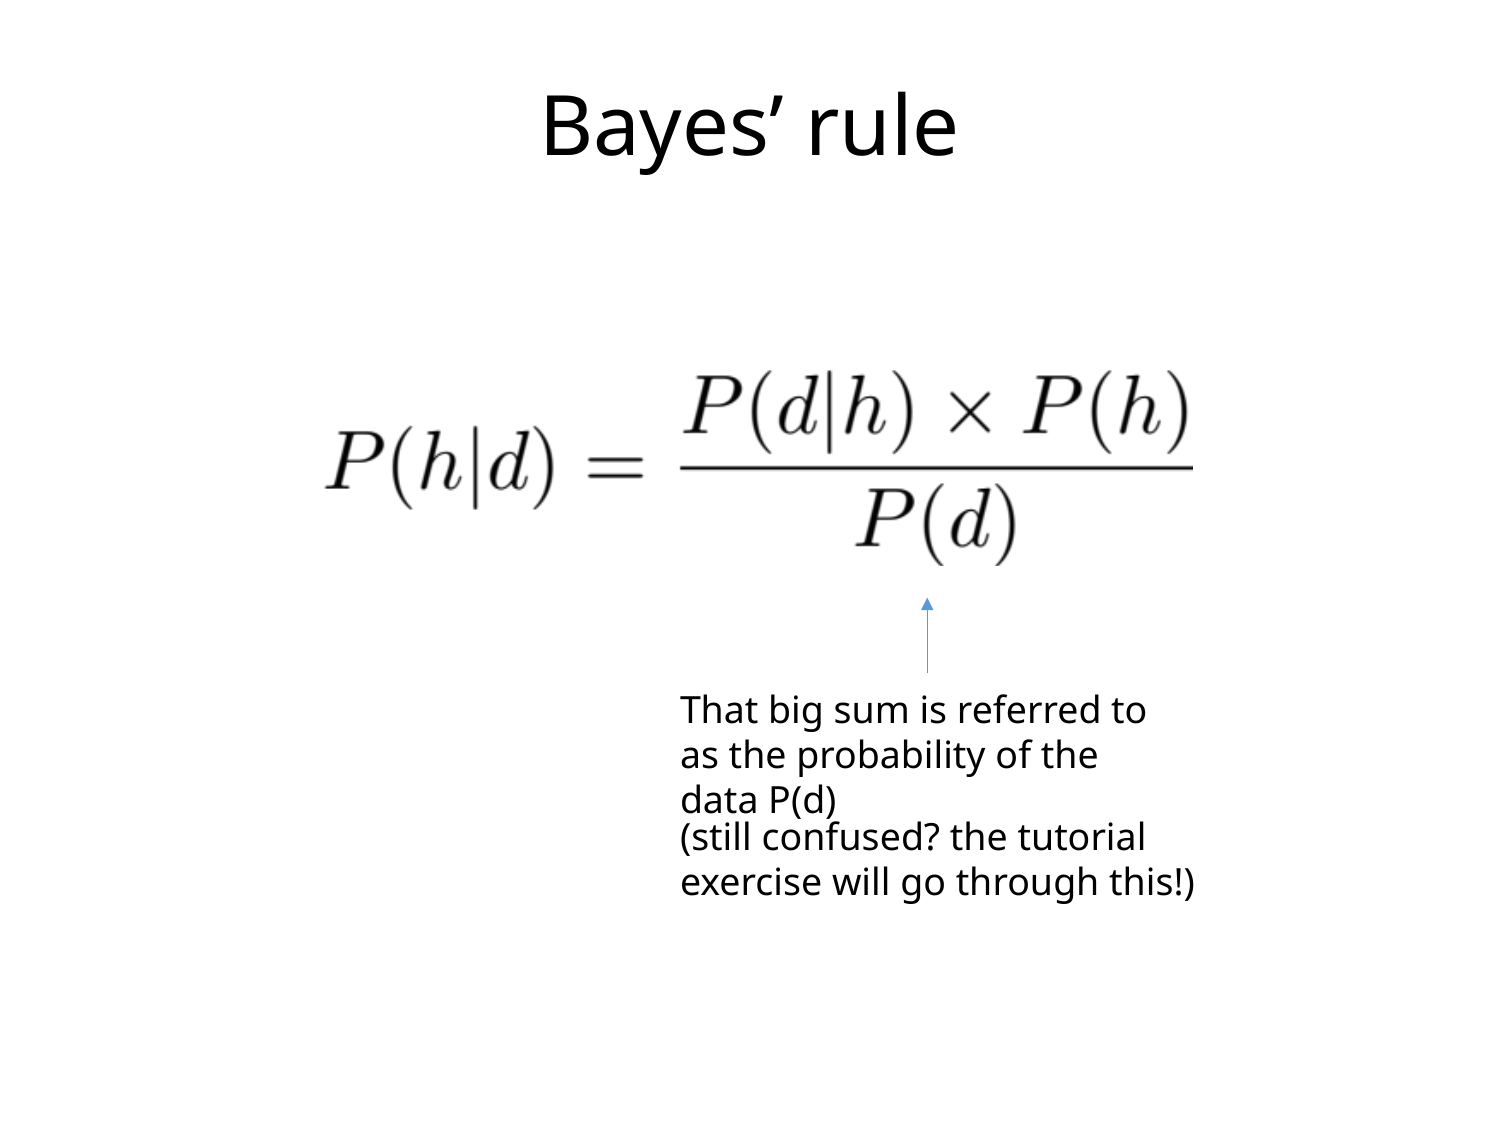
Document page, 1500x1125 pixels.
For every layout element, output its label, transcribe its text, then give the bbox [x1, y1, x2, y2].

title Bayes’ rule [103, 59, 1397, 198]
text_box That big sum is referred to as the probability of the data P(d) [665, 679, 1193, 805]
picture [323, 369, 1193, 566]
text_box (still confused? the tutorial exercise will go through this!) [665, 805, 1219, 911]
